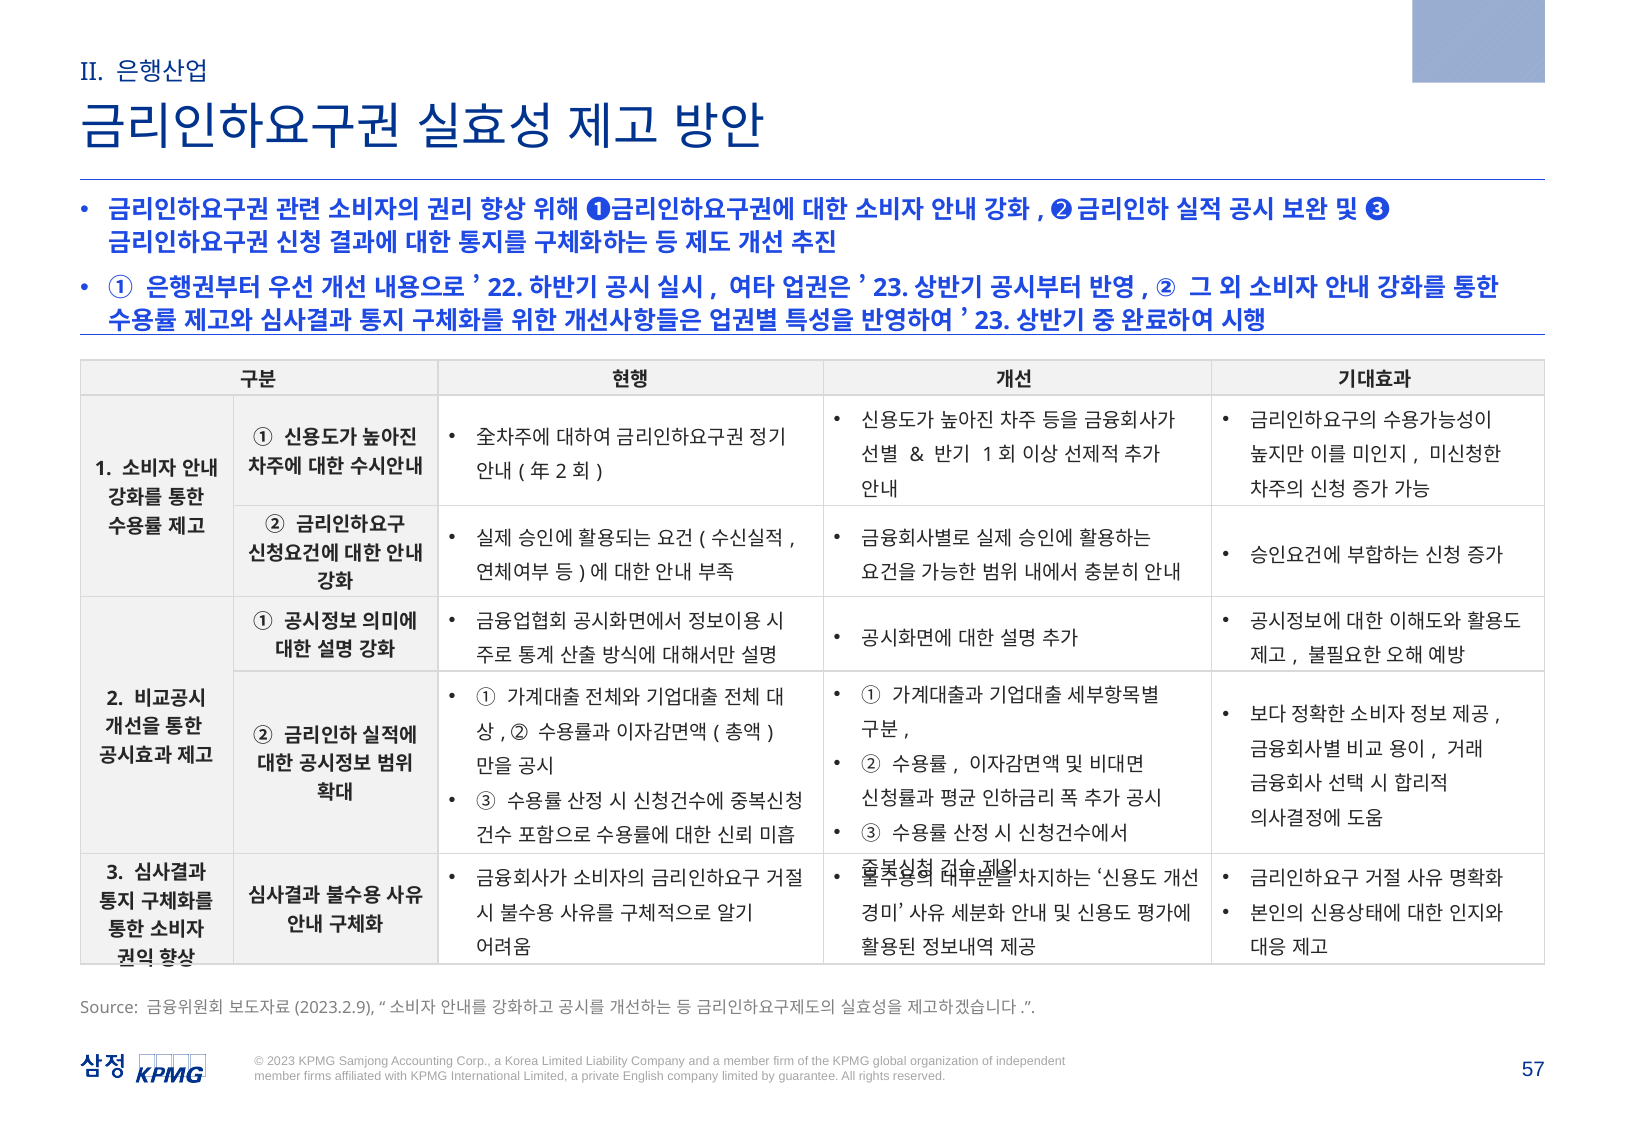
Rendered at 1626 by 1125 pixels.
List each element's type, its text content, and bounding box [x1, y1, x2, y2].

table_cell 승인요건에 부합하는 신청 증가 [1212, 506, 1544, 596]
table_cell ➀ 가계대출 전체와 기업대출 전체 대상, ➁ 수용률과 이자감면액(총액)만을 공시 ➂ 수용률 산정 시 신청건수에 중복신청 건수 포함으로 수용률에 대한 신뢰 미흡 [439, 672, 823, 853]
table_cell 금융회사별로 실제 승인에 활용하는 요건을 가능한 범위 내에서 충분히 안내 [824, 506, 1211, 596]
table_cell 全차주에 대하여 금리인하요구권 정기 안내(年2회) [439, 396, 823, 505]
table_cell 신용도가 높아진 차주 등을 금융회사가 선별 & 반기 1회 이상 선제적 추가 안내 [824, 396, 1211, 505]
list 금리인하요구권 관련 소비자의 권리 향상 위해 ➊금리인하요구권에 대한 소비자 안내 강화, ➋금리인하 실적 공시 보완 및 ➌금리인하요구권 신청 결과에 대한 통지를 구체화하는 등 제도 개선 추진 ① 은행권부터 우선 개선 내용으로 ’22.하반기 공시 실시, 여타 업권은 ’23.상반기 공시부터 반영, ② 그 외 소비자 안내 강화를 통한 수용률 제고와 심사결과 통지 구체화를 위한 개선사항들은 업권별 특성을 반영하여 ’23.상반기 중 완료하여 시행 [80, 190, 1545, 333]
table_header 구분 [81, 361, 437, 394]
text_box 2023.2.9 [1410, 0, 1547, 85]
table_header 개선 [824, 361, 1211, 394]
table_cell ➀ 가계대출과 기업대출 세부항목별 구분, ➁ 수용률, 이자감면액 및 비대면 신청률과 평균 인하금리 폭 추가 공시 ➂ 수용률 산정 시 신청건수에서 중복신청 건수 제외 [824, 672, 1211, 853]
list II. 은행산업 [80, 54, 1410, 85]
table_header 기대효과 [1212, 361, 1544, 394]
table_cell 1. 소비자 안내 강화를 통한 수용률 제고 [81, 396, 233, 596]
table_cell ① 신용도가 높아진 차주에 대한 수시안내 [234, 396, 437, 505]
table_cell 금리인하요구의 수용가능성이 높지만 이를 미인지, 미신청한 차주의 신청 증가 가능 [1212, 396, 1544, 505]
table_cell 금융업협회 공시화면에서 정보이용 시 주로 통계 산출 방식에 대해서만 설명 [439, 597, 823, 670]
table_header 현행 [439, 361, 823, 394]
table_cell 공시정보에 대한 이해도와 활용도 제고, 불필요한 오해 예방 [1212, 597, 1544, 670]
table_cell 보다 정확한 소비자 정보 제공, 금융회사별 비교 용이, 거래 금융회사 선택 시 합리적 의사결정에 도움 [1212, 672, 1544, 853]
table_cell 금융회사가 소비자의 금리인하요구 거절 시 불수용 사유를 구체적으로 알기 어려움 [439, 854, 823, 963]
table_cell ② 금리인하요구 신청요건에 대한 안내 강화 [234, 506, 437, 596]
table_cell ① 공시정보 의미에 대한 설명 강화 [234, 597, 437, 670]
table_cell 3. 심사결과 통지 구체화를 통한 소비자 권익 향상 [81, 854, 233, 963]
text_box Source: 금융위원회 보도자료(2023.2.9), “소비자 안내를 강화하고 공시를 개선하는 등 금리인하요구제도의 실효성을 제고하겠습니다.”. [80, 985, 1545, 1018]
picture [80, 1054, 206, 1083]
table_cell 불수용의 대부분을 차지하는 ‘신용도 개선 경미’ 사유 세분화 안내 및 신용도 평가에 활용된 정보내역 제공 [824, 854, 1211, 963]
table_cell 심사결과 불수용 사유 안내 구체화 [234, 854, 437, 963]
table_cell 금리인하요구 거절 사유 명확화 본인의 신용상태에 대한 인지와 대응 제고 [1212, 854, 1544, 963]
list 금리인하요구권 실효성 제고 방안 [80, 101, 1545, 155]
table_cell 2. 비교공시 개선을 통한 공시효과 제고 [81, 597, 233, 853]
table_cell 공시화면에 대한 설명 추가 [824, 597, 1211, 670]
table_cell ② 금리인하 실적에 대한 공시정보 범위 확대 [234, 672, 437, 853]
table_cell 실제 승인에 활용되는 요건(수신실적, 연체여부 등)에 대한 안내 부족 [439, 506, 823, 596]
